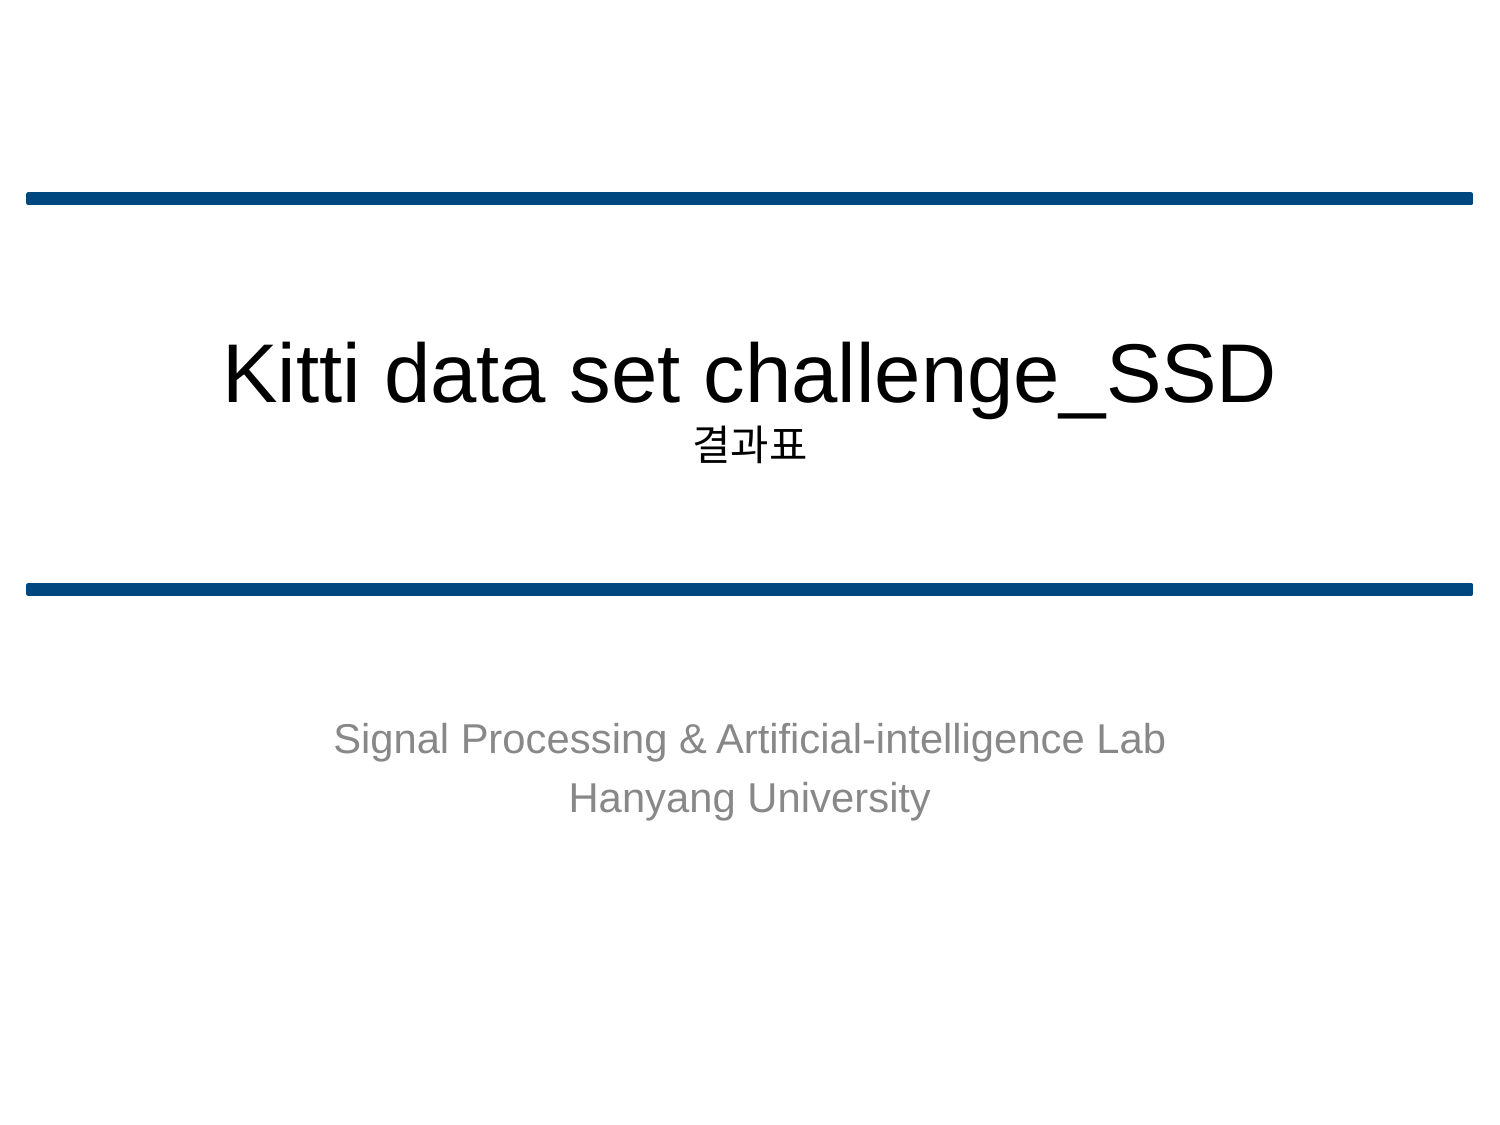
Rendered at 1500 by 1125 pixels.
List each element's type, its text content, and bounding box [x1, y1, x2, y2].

subtitle Signal Processing & Artificial-intelligence Lab Hanyang University [68, 626, 1432, 902]
title Kitti data set challenge_SSD 결과표 [112, 235, 1388, 553]
